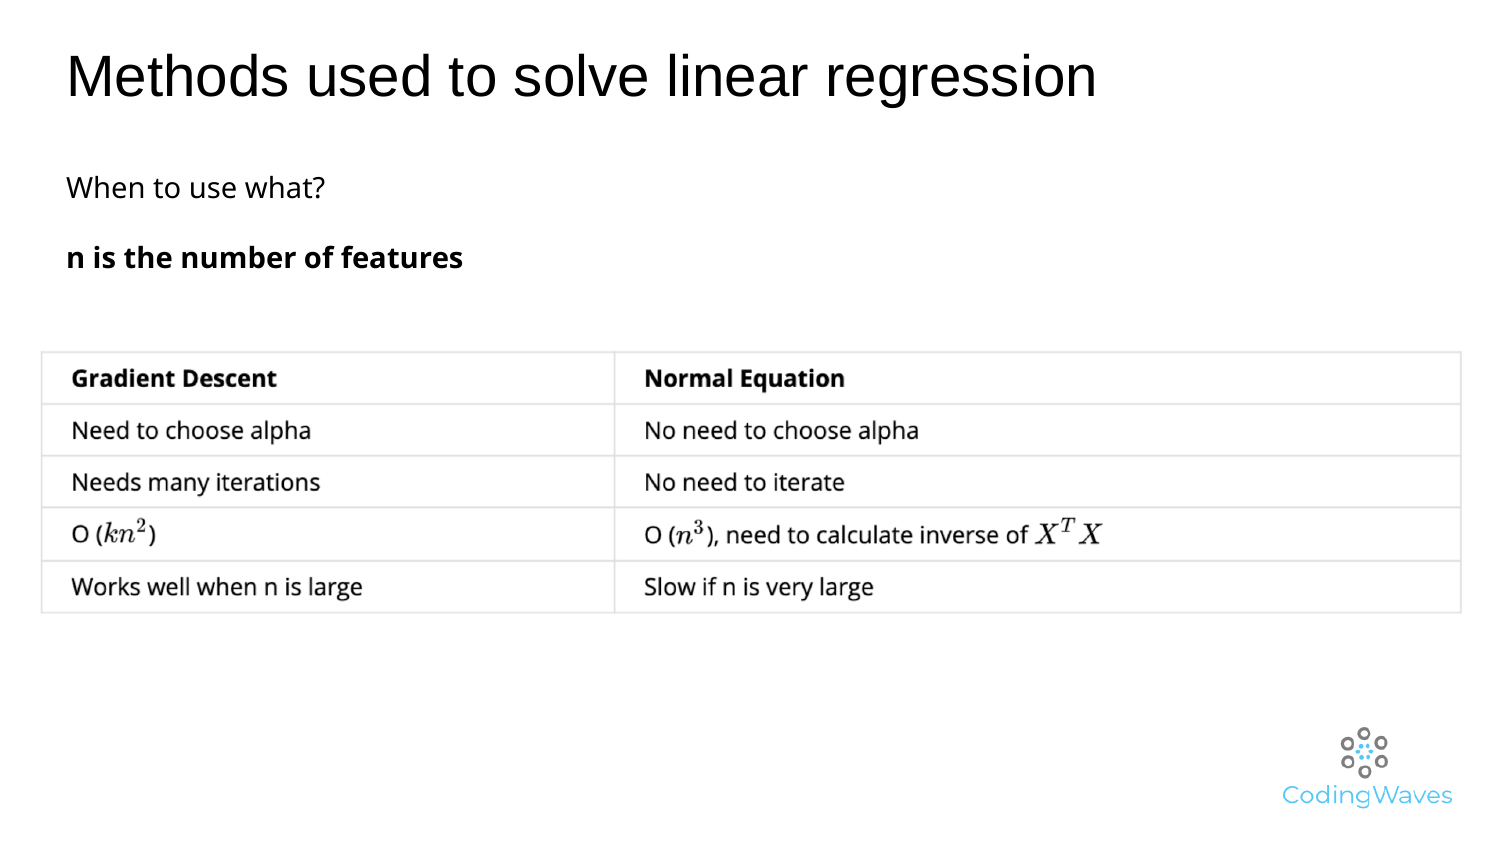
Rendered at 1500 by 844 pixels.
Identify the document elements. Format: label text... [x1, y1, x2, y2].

title Methods used to solve linear regression [51, 23, 1449, 117]
picture [24, 337, 1476, 631]
text_box When to use what? n is the number of features [51, 154, 1386, 255]
picture [1277, 719, 1461, 814]
